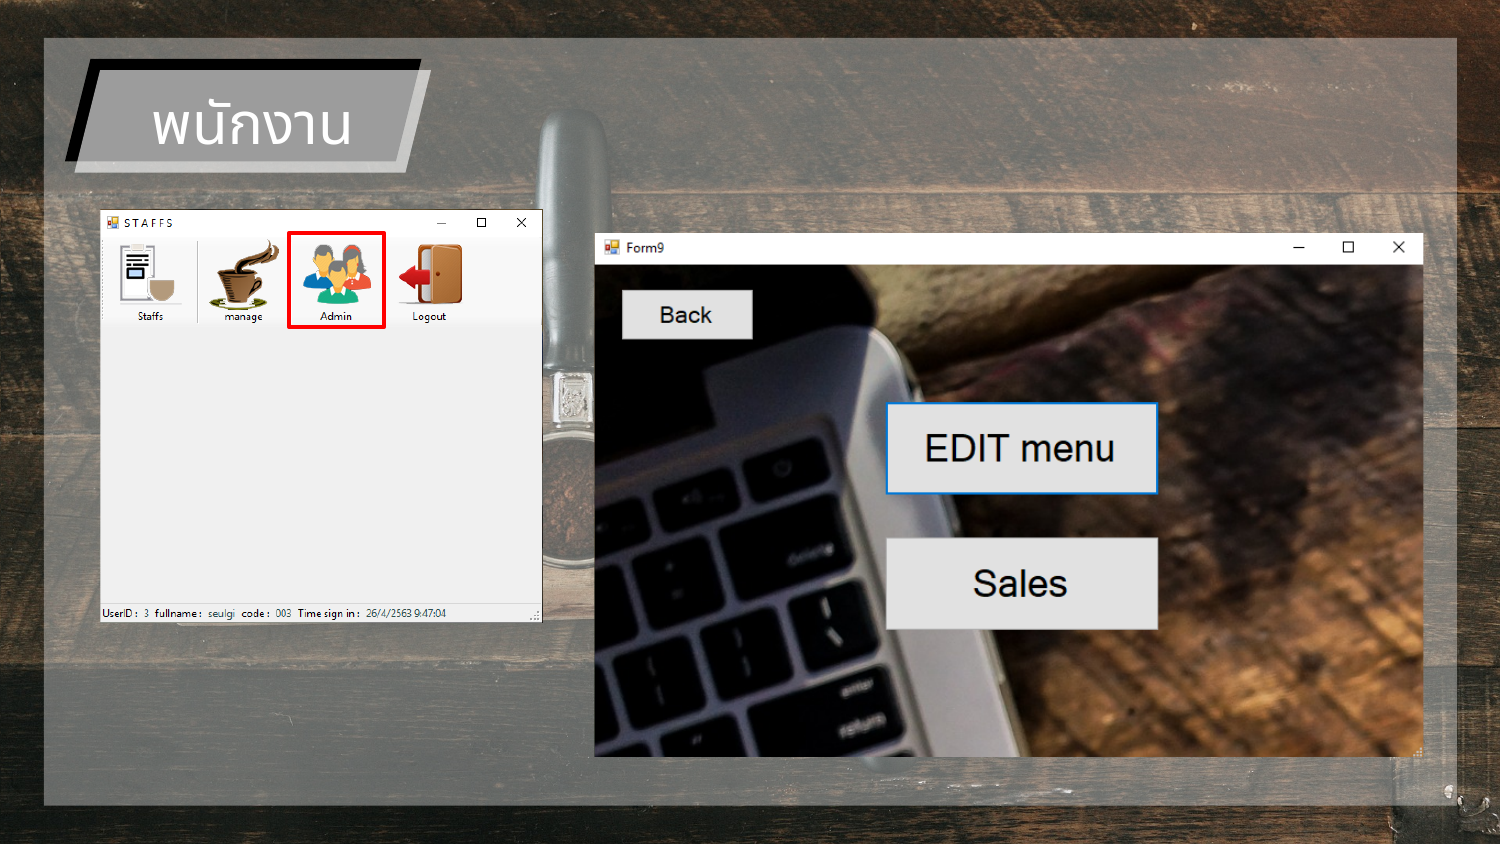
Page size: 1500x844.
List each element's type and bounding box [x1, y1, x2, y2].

picture [100, 208, 544, 623]
text_box [0, 0, 1500, 844]
picture [594, 233, 1424, 757]
